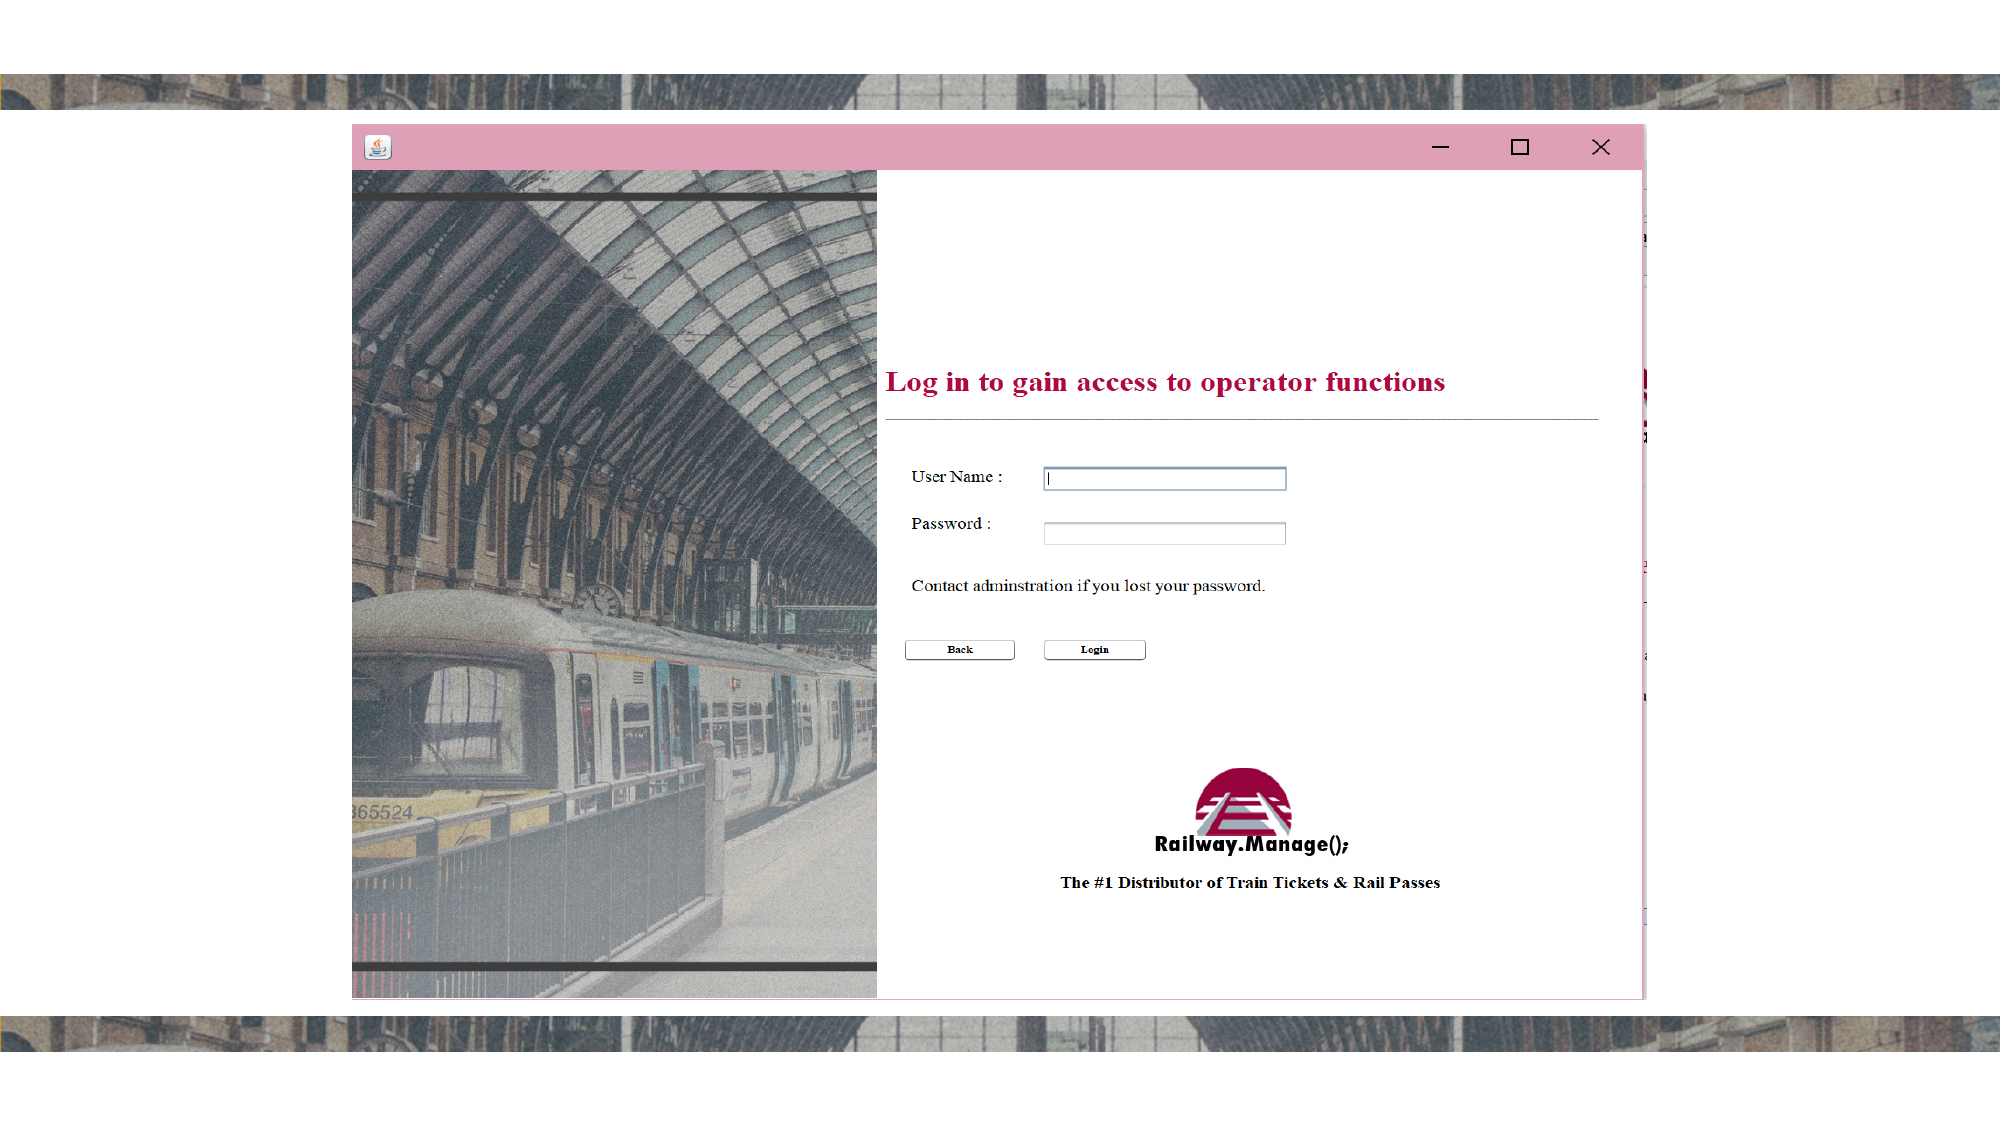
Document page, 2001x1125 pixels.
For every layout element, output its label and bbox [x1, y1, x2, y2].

picture [352, 124, 1647, 1001]
list [0, 74, 2000, 110]
picture [0, 1016, 2000, 1052]
